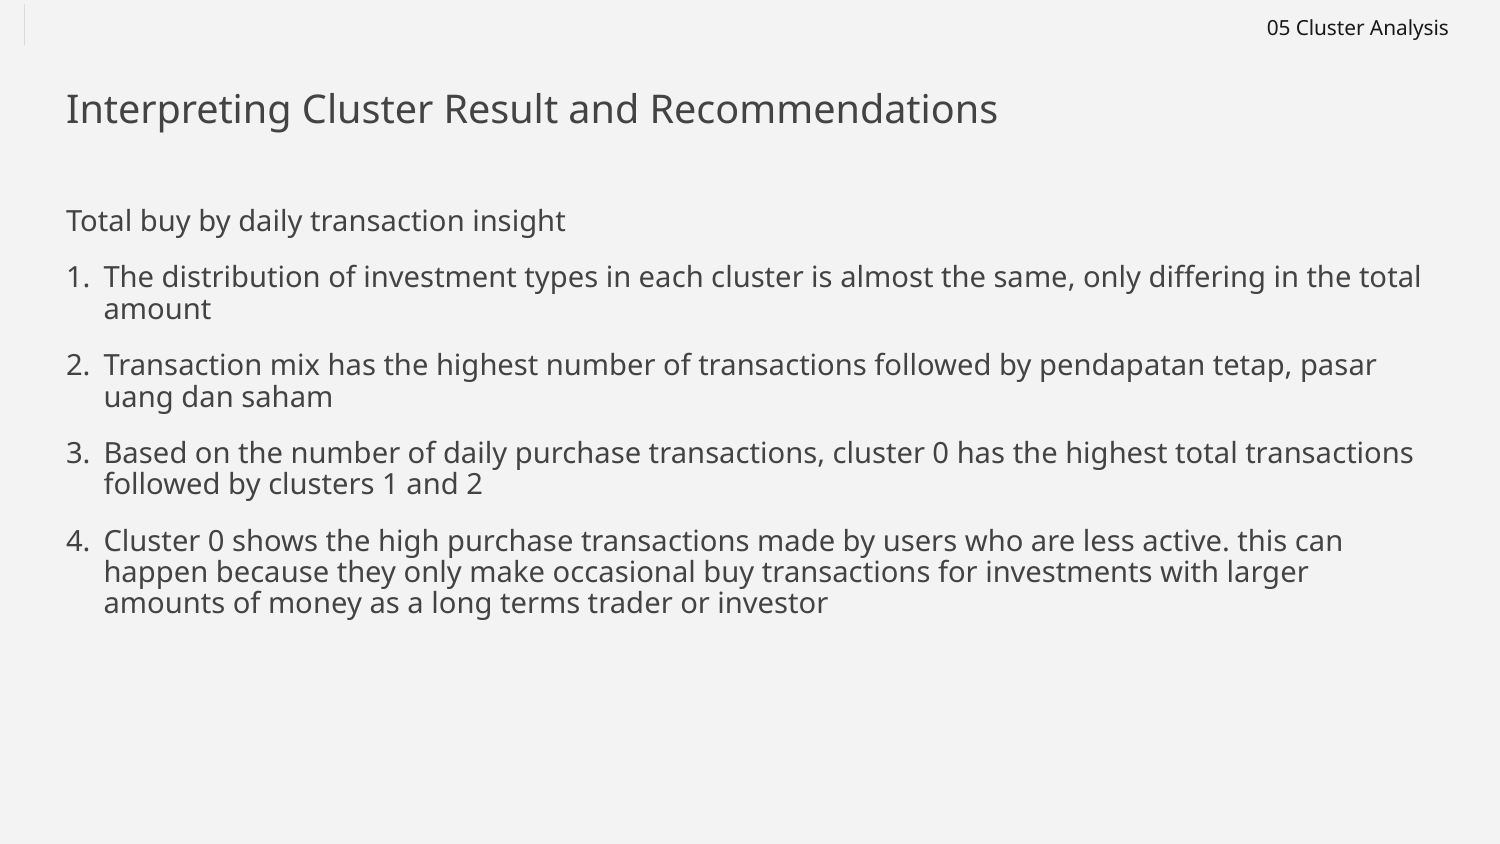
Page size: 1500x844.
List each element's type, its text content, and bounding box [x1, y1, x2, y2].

text_box 05 Cluster Analysis [1251, 0, 1500, 51]
title Interpreting Cluster Result and Recommendations [51, 69, 1318, 148]
list Total buy by daily transaction insight The distribution of investment types in each cluster is almost the same, only differing in the total amount Transaction mix has the highest number of transactions followed by pendapatan tetap, pasar uang dan saham Based on the number of daily purchase transactions, cluster 0 has the highest total transactions followed by clusters 1 and 2 Cluster 0 shows the high purchase transactions made by users who are less active. this can happen because they only make occasional buy transactions for investments with larger amounts of money as a long terms trader or investor [51, 191, 1449, 692]
